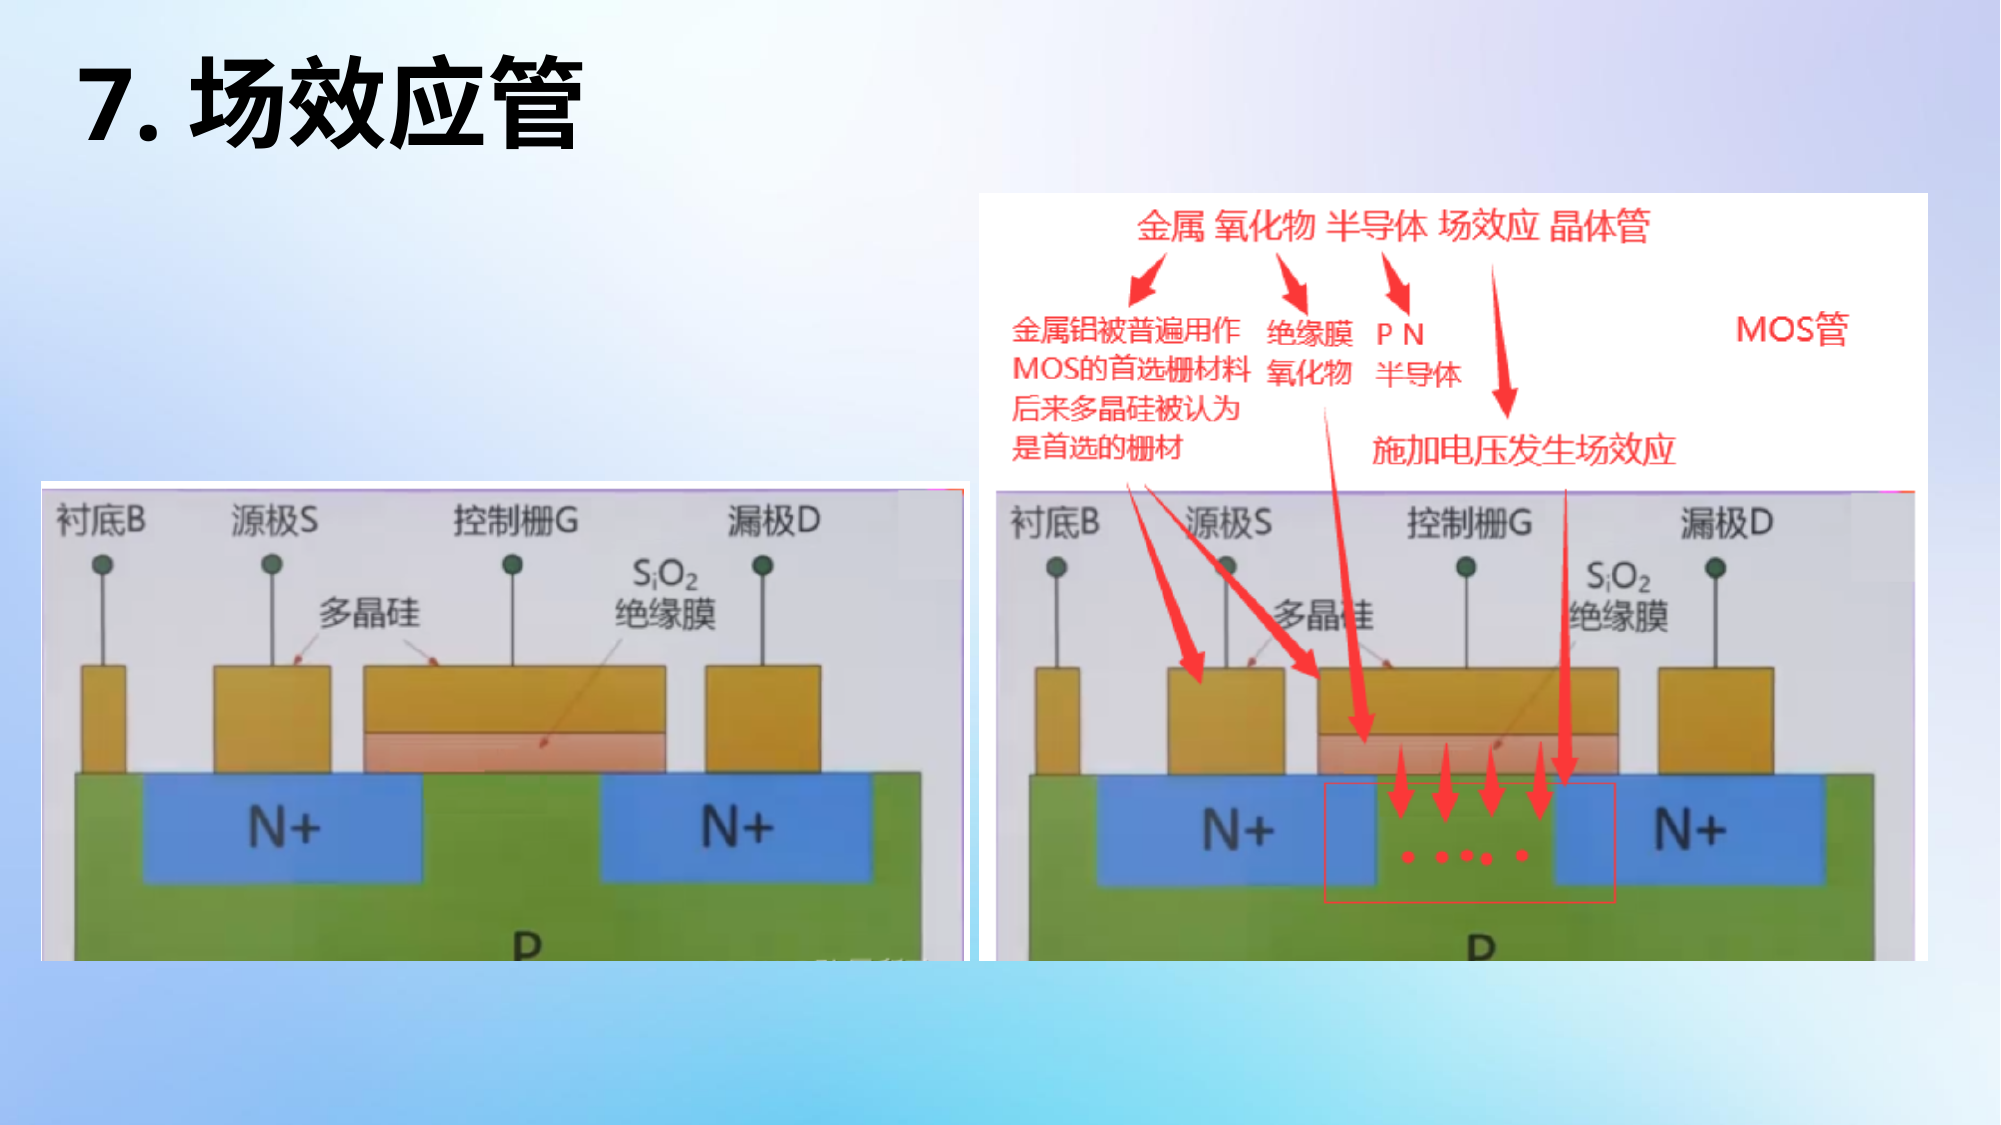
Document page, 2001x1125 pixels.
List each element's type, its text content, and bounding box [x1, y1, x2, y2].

text_box 7.场效应管 [62, 32, 828, 168]
picture [0, 0, 2000, 1125]
